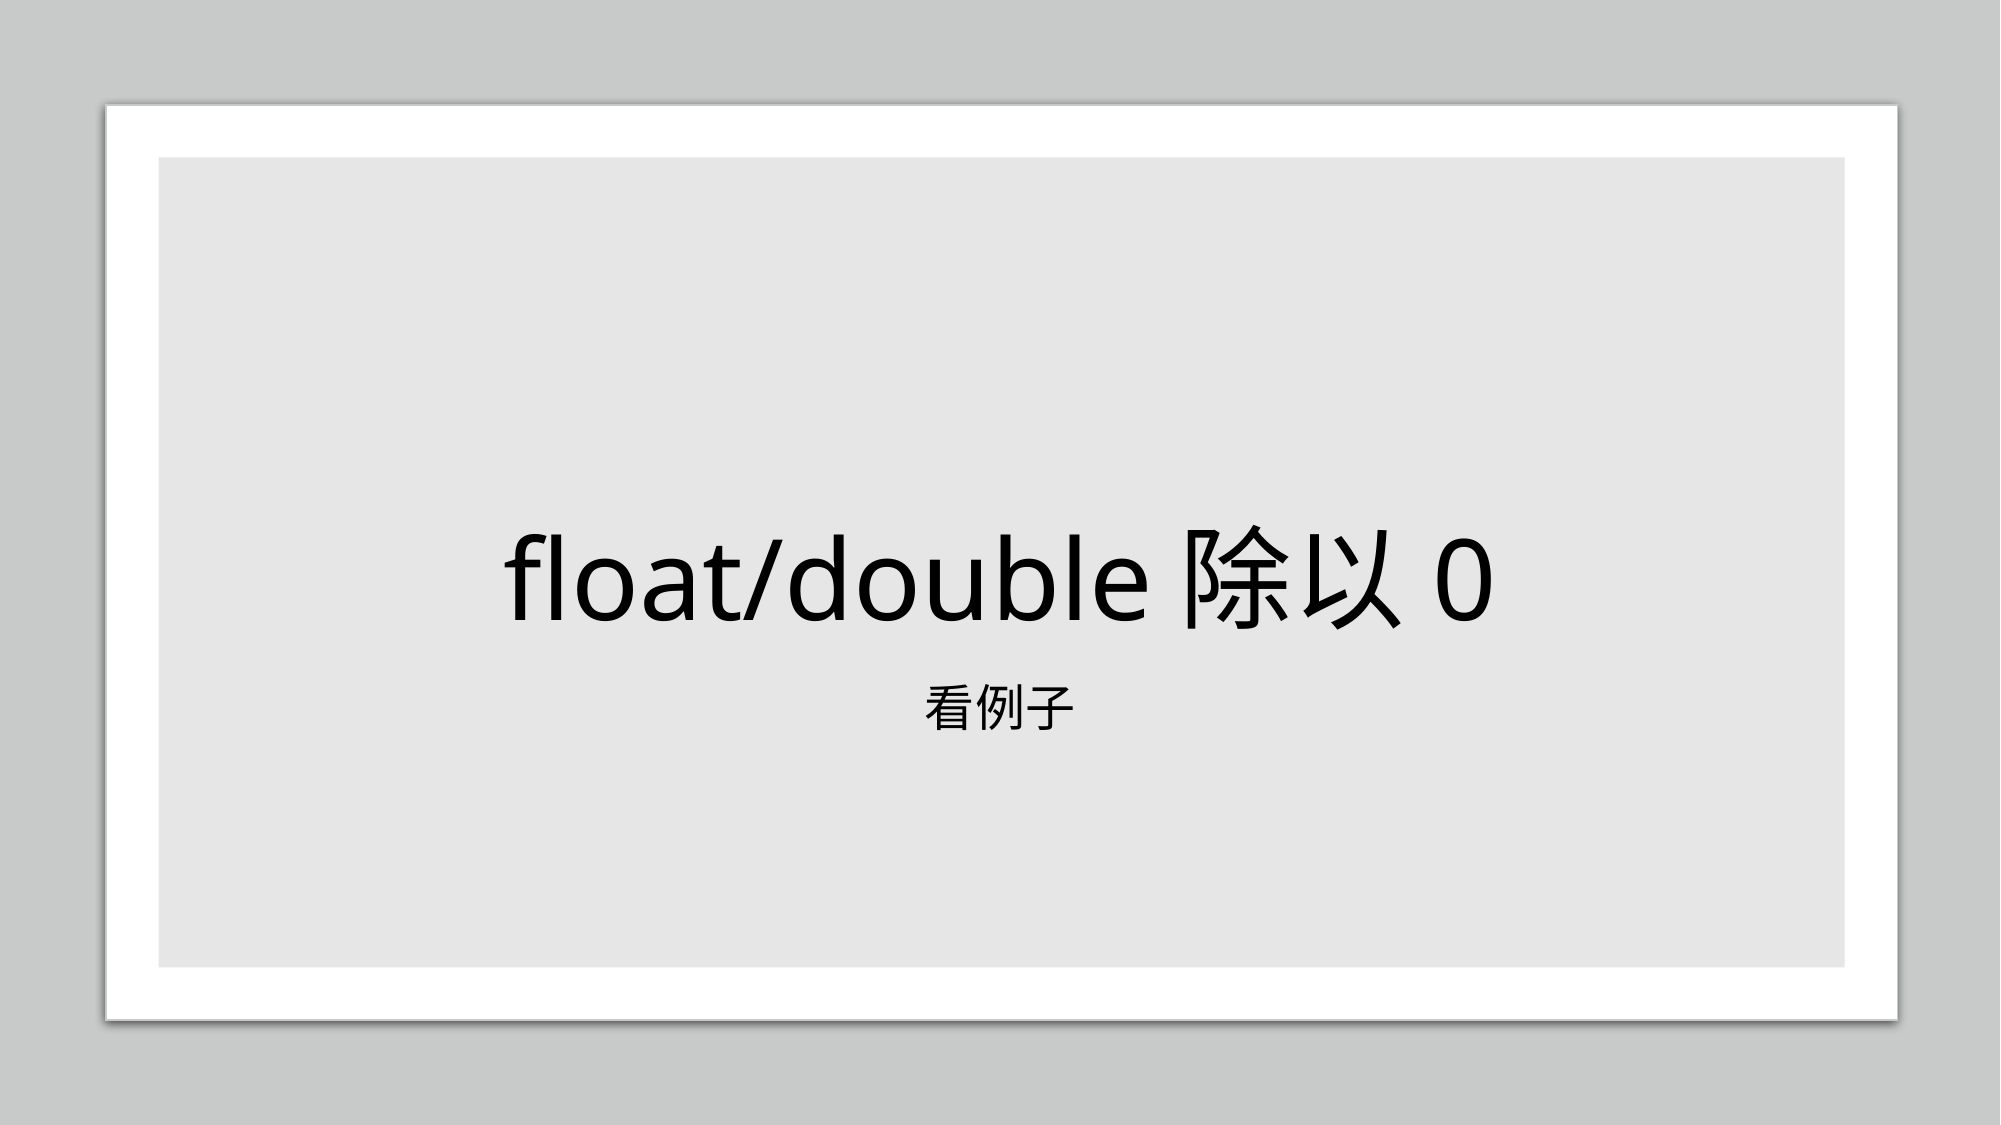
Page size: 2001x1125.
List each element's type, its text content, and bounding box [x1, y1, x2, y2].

text_box [105, 104, 1898, 1021]
list 看例子 [249, 675, 1750, 905]
title float/double除以0 [249, 225, 1750, 653]
text_box [158, 156, 1846, 968]
text_box [0, 0, 2000, 1125]
